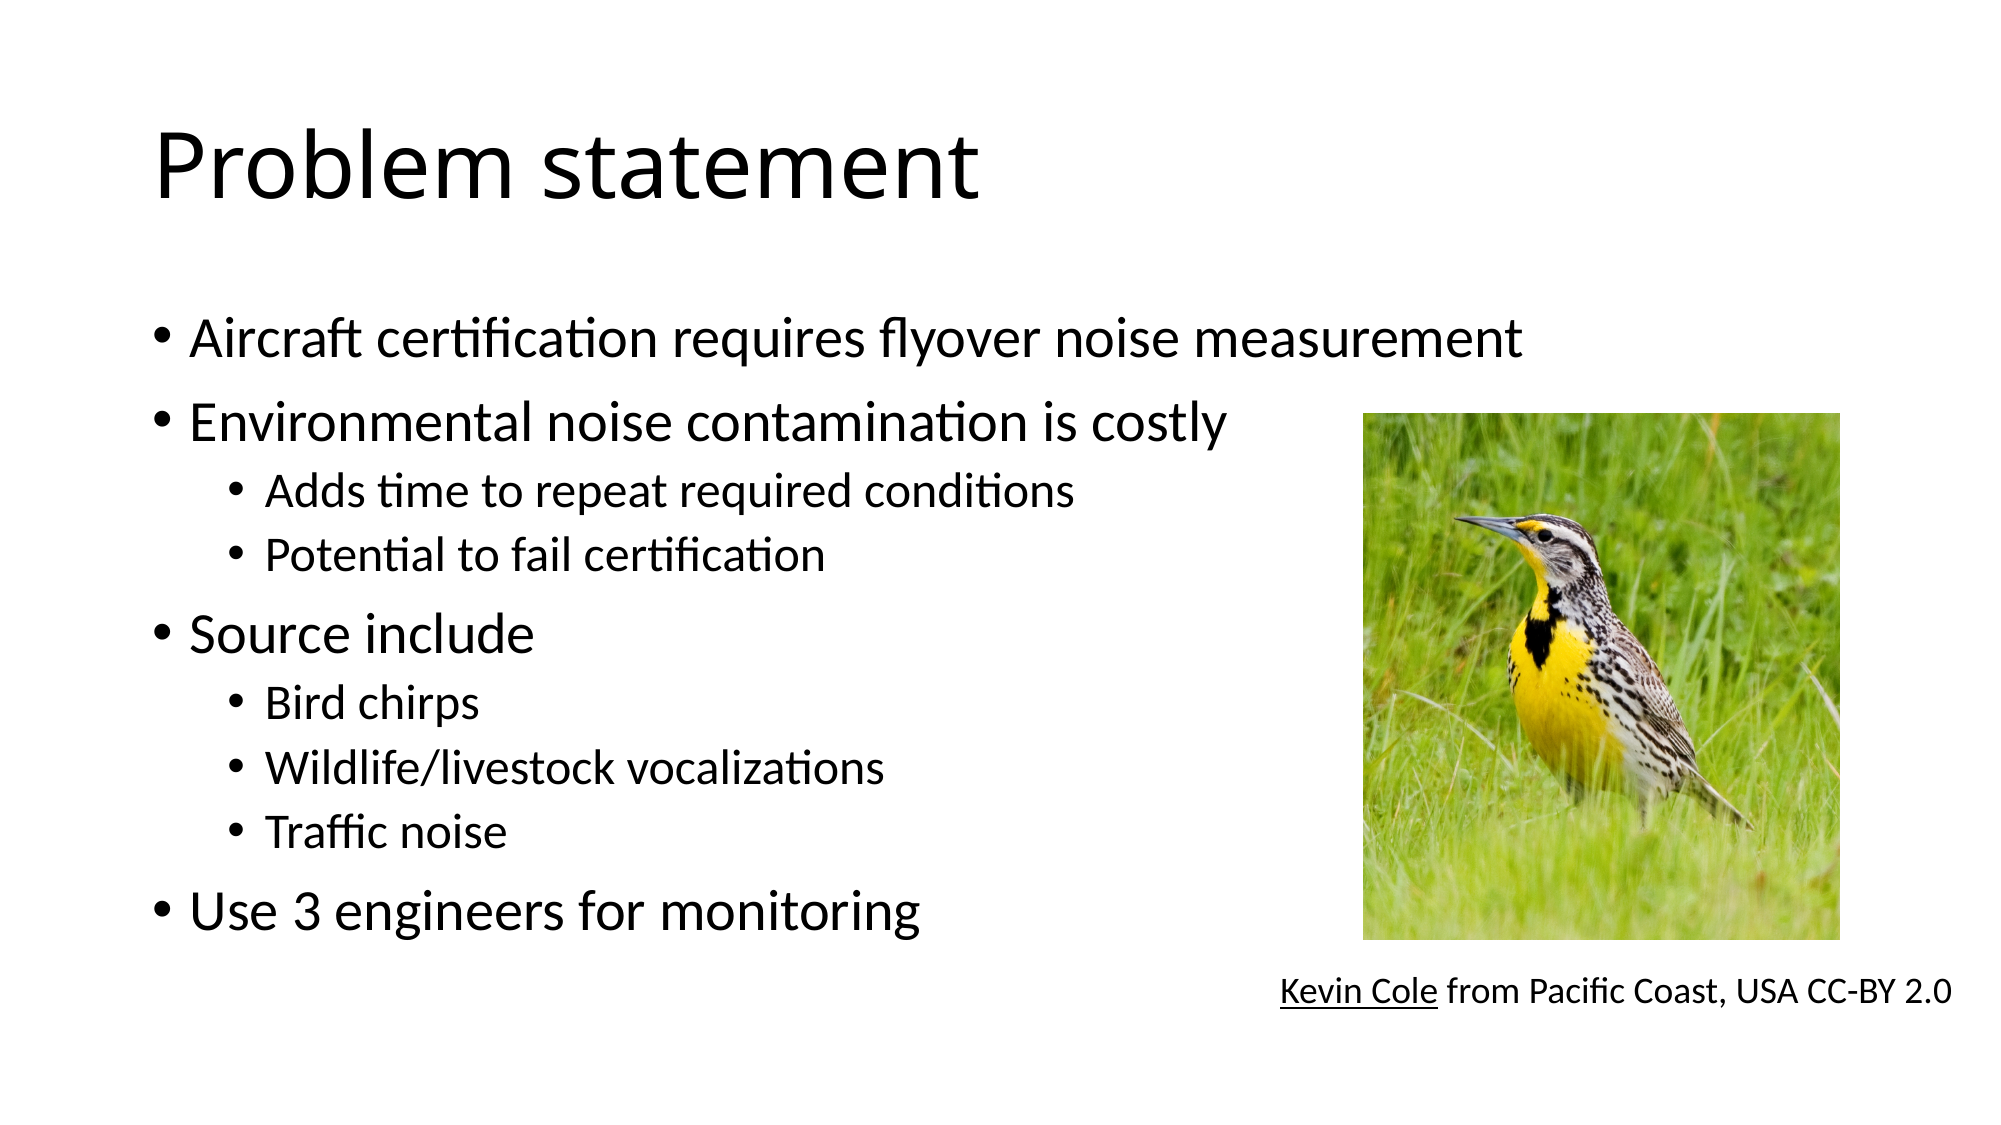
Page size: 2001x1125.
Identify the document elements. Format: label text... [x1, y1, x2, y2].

text_box Kevin Cole from Pacific Coast, USA CC-BY 2.0 [1265, 959, 1985, 1019]
picture [1363, 413, 1840, 940]
title Problem statement [137, 59, 1863, 278]
list Aircraft certification requires flyover noise measurement Environmental noise contamination is costly Adds time to repeat required conditions Potential to fail certification Source include Bird chirps Wildlife/livestock vocalizations Traffic noise Use 3 engineers for monitoring [137, 299, 1863, 1014]
